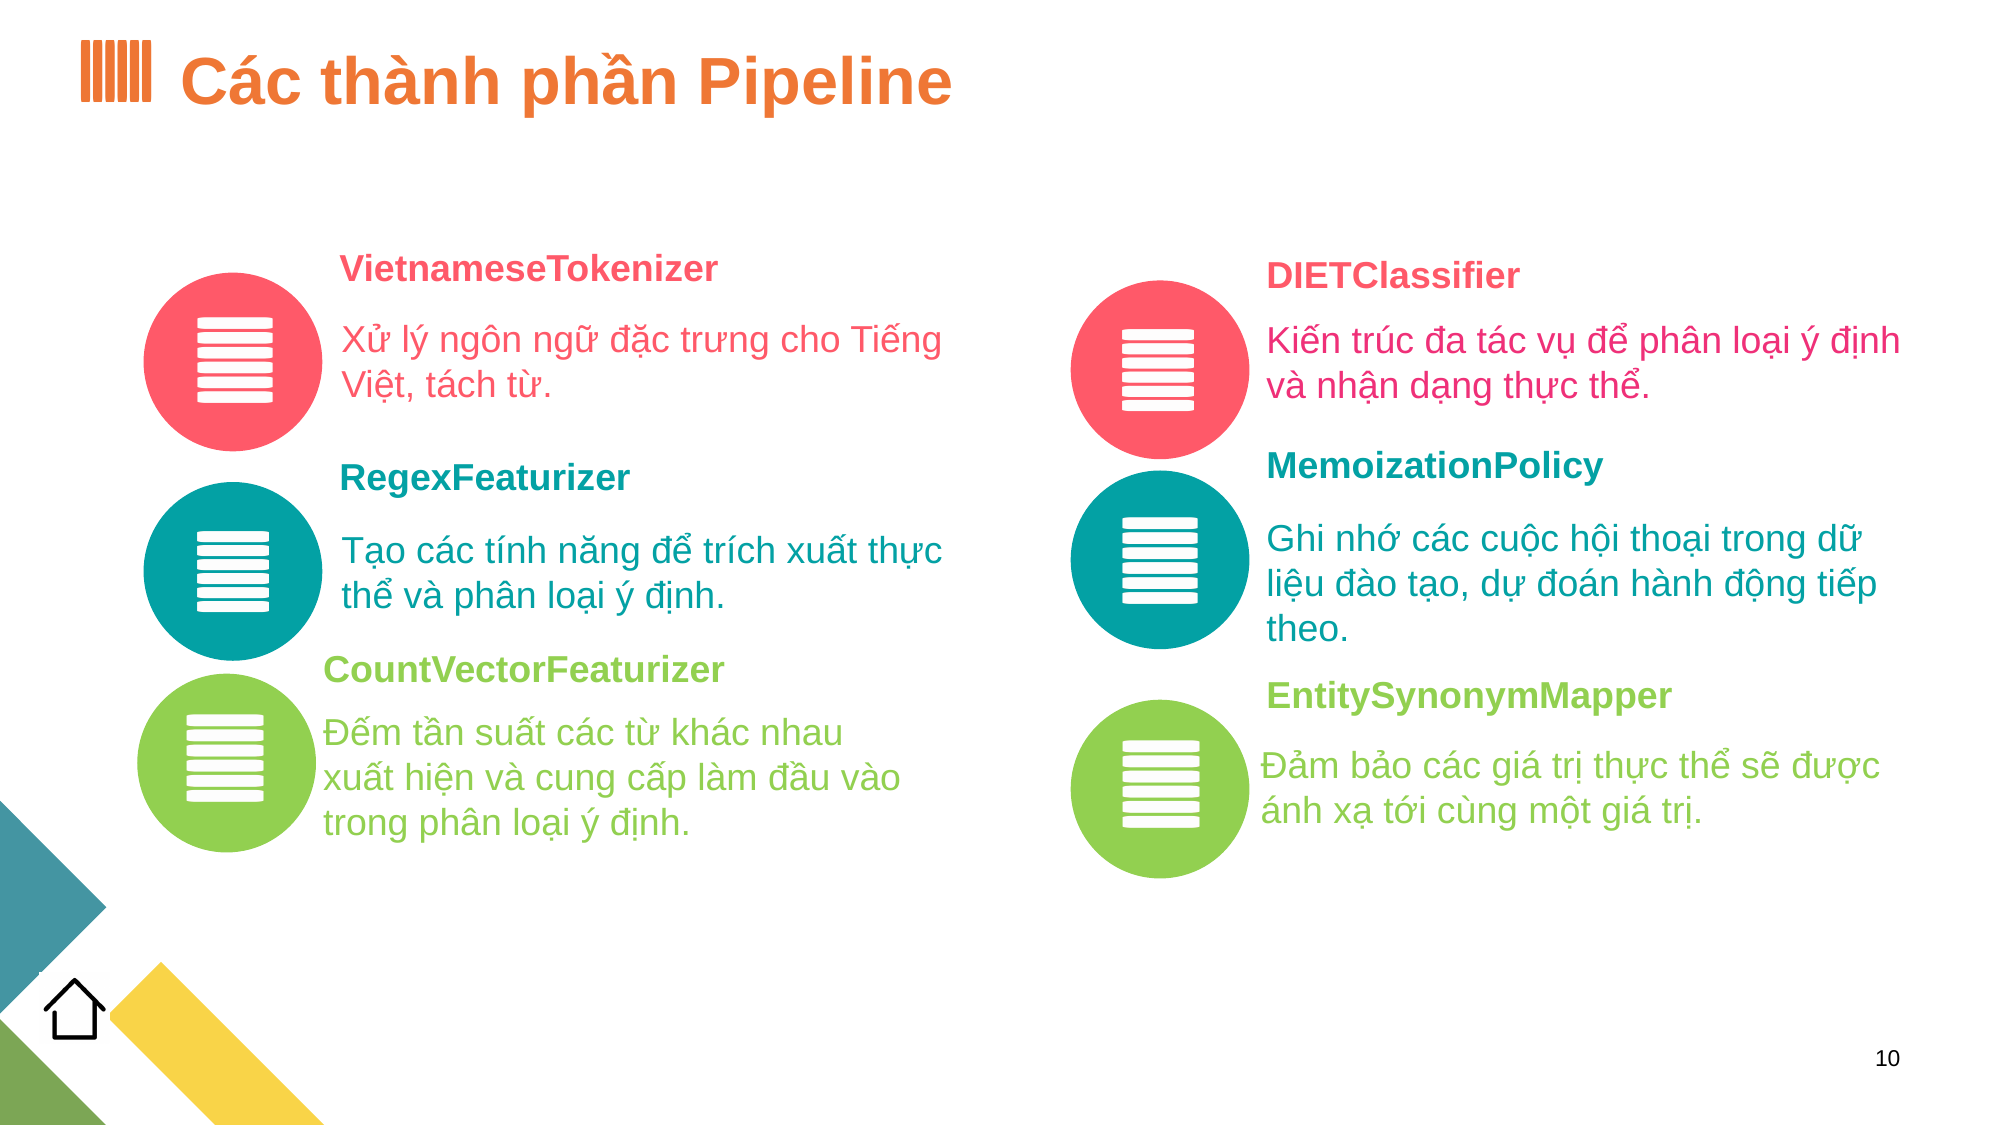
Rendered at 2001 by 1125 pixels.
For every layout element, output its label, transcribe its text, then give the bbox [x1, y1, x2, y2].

picture [77, 33, 154, 109]
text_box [143, 445, 1009, 661]
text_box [1070, 243, 1934, 460]
picture [39, 972, 110, 1044]
slide_number 10 [1875, 1043, 1961, 1085]
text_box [137, 637, 1007, 853]
text_box Các thành phần Pipeline [165, 30, 1680, 126]
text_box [1070, 663, 1932, 879]
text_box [143, 236, 1009, 445]
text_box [1070, 460, 1934, 658]
